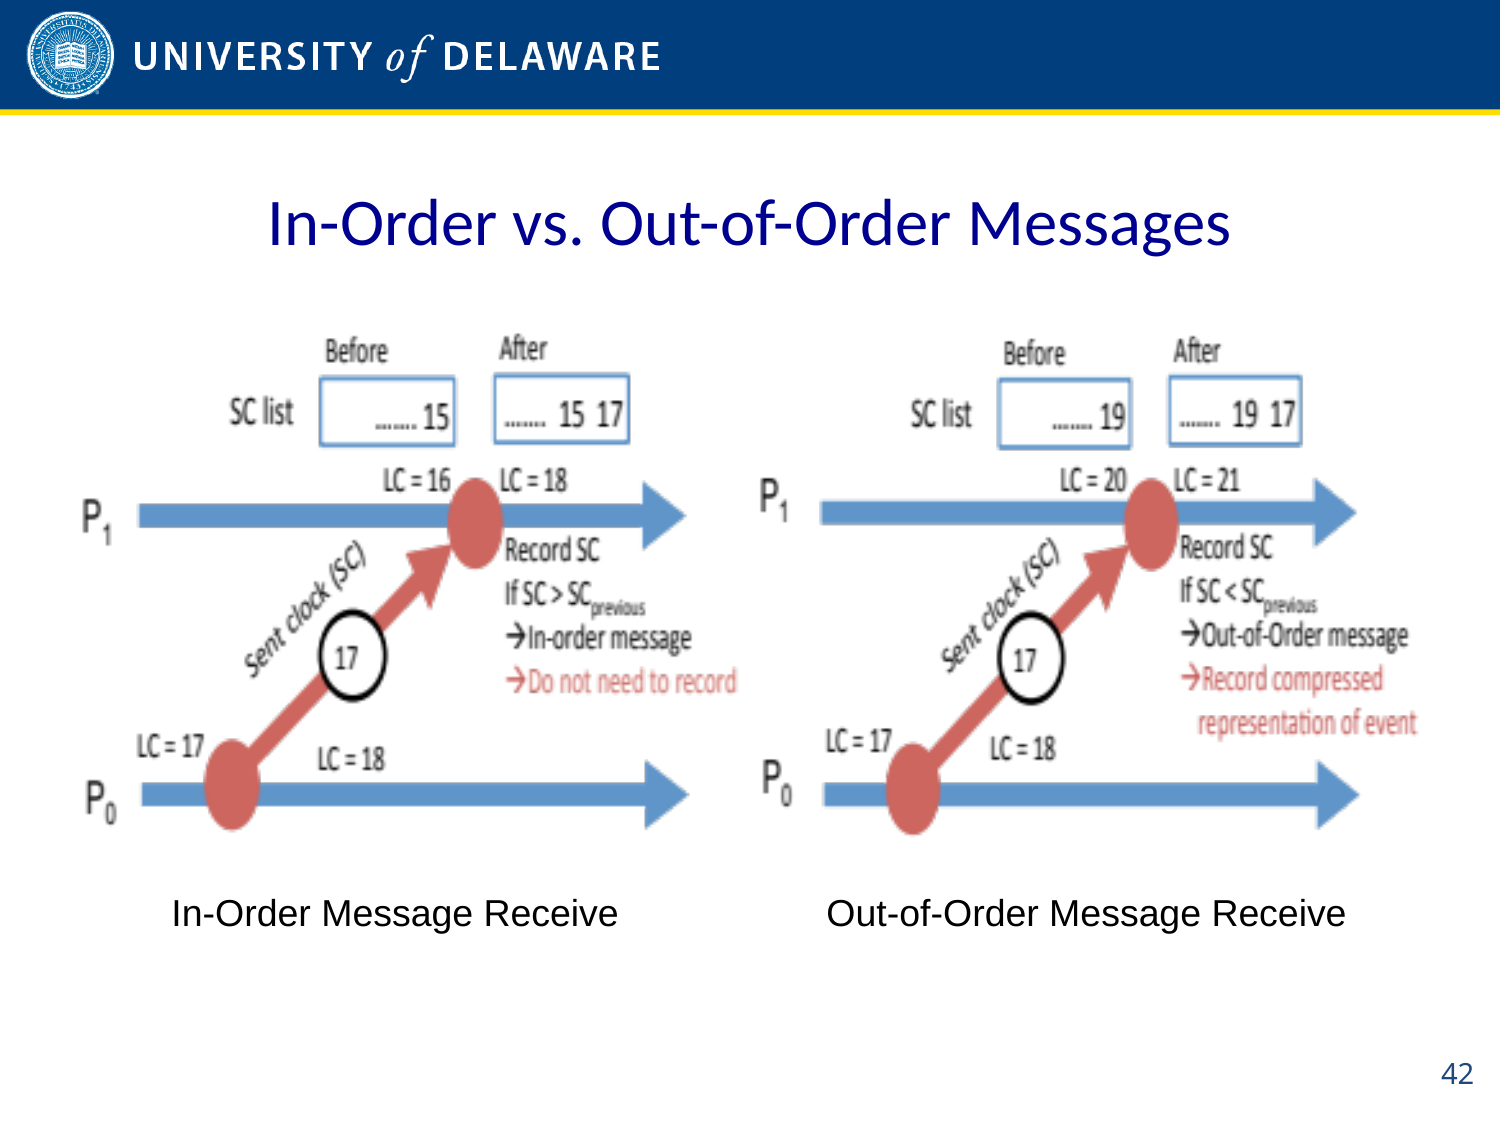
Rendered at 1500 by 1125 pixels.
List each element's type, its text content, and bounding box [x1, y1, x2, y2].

picture [0, 0, 1500, 1125]
text_box Out-of-Order Message Receive [818, 891, 1362, 942]
text_box In-Order Message Receive [163, 891, 654, 942]
slide_number 42 [1131, 1041, 1483, 1104]
title In-Order vs. Out-of-Order Messages [74, 136, 1426, 301]
